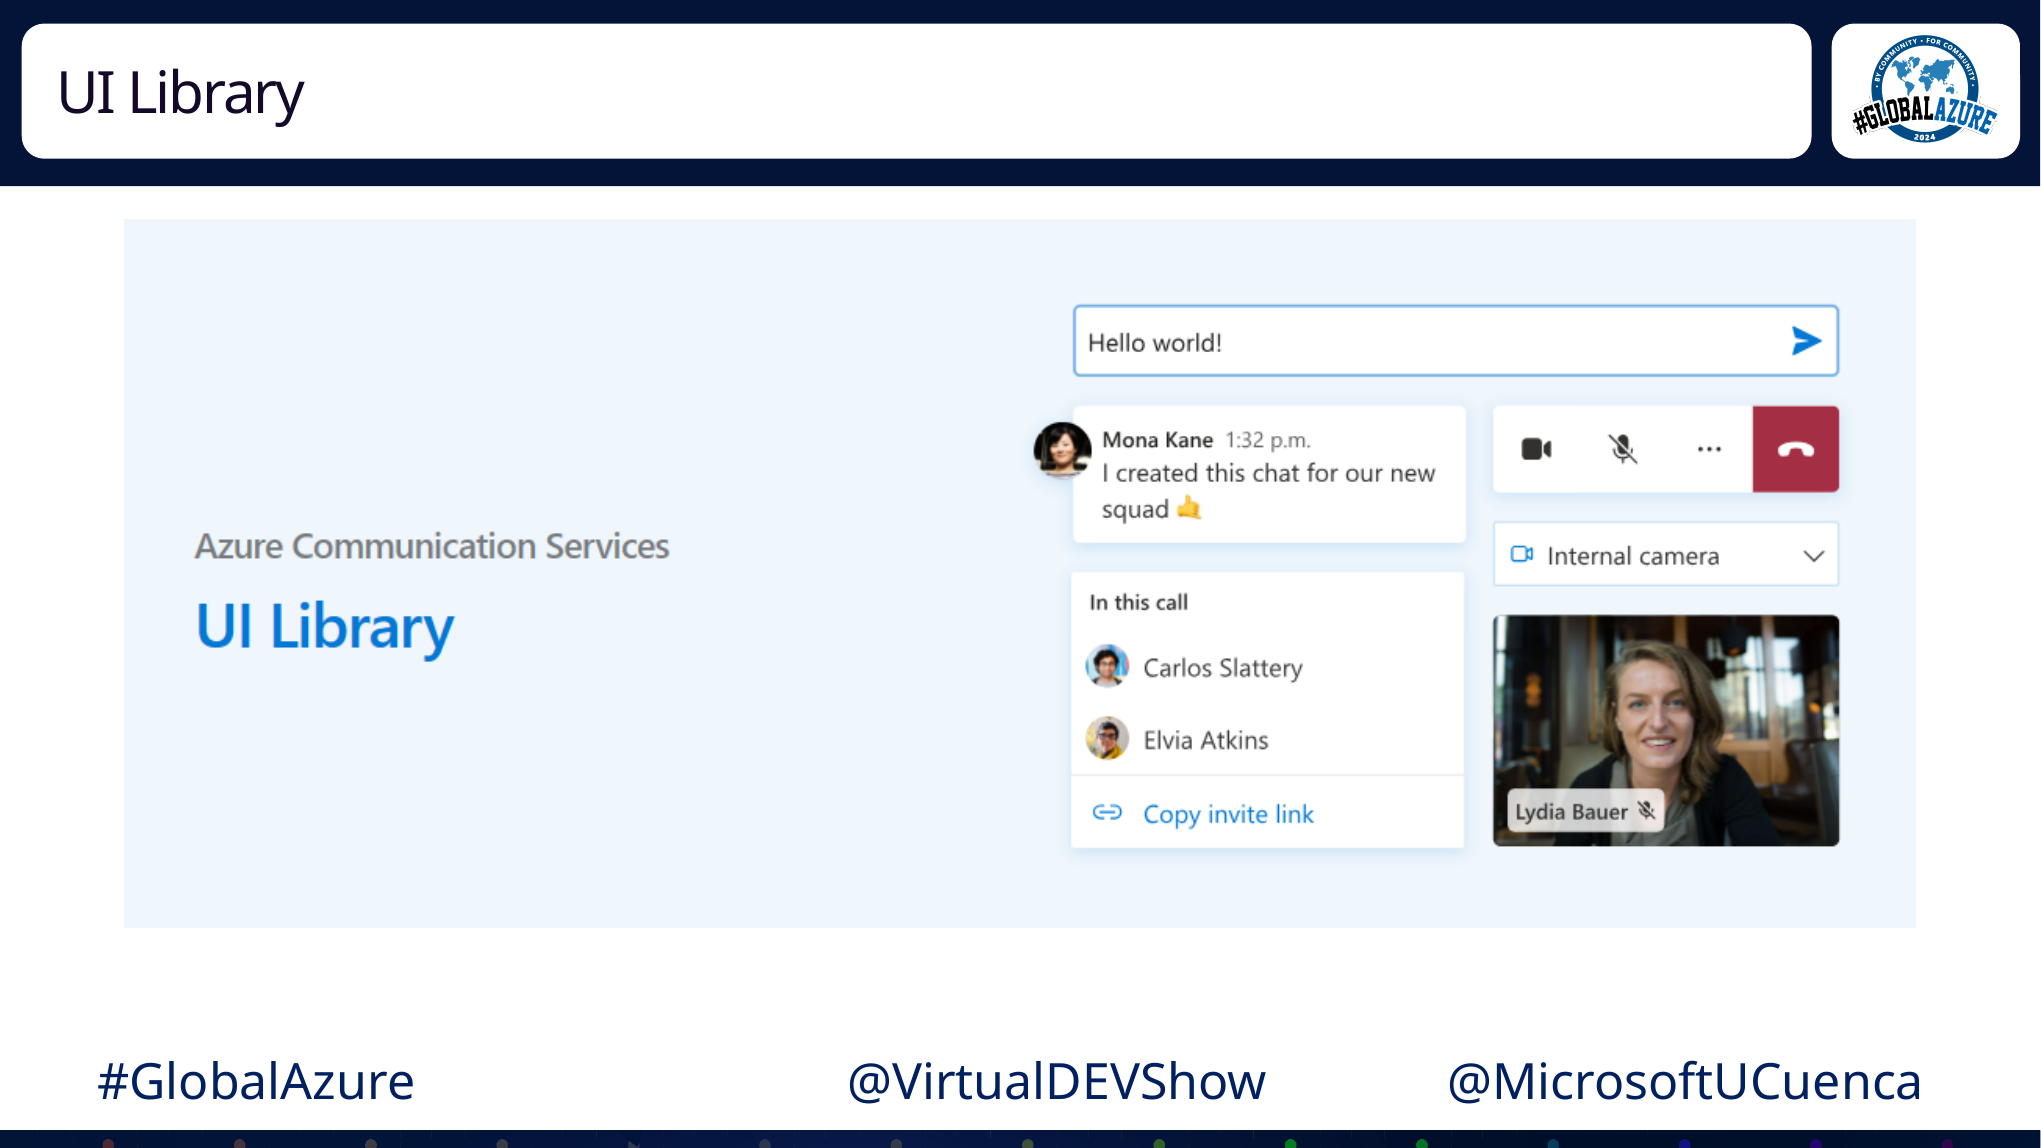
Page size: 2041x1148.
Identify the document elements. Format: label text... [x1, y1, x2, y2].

picture [0, 1130, 2041, 1148]
picture [1848, 30, 2002, 149]
picture [124, 219, 1916, 928]
text_box #GlobalAzure @VirtualDEVShow @MicrosoftUCuenca [82, 1048, 1983, 1118]
title UI Library [32, 48, 1771, 130]
